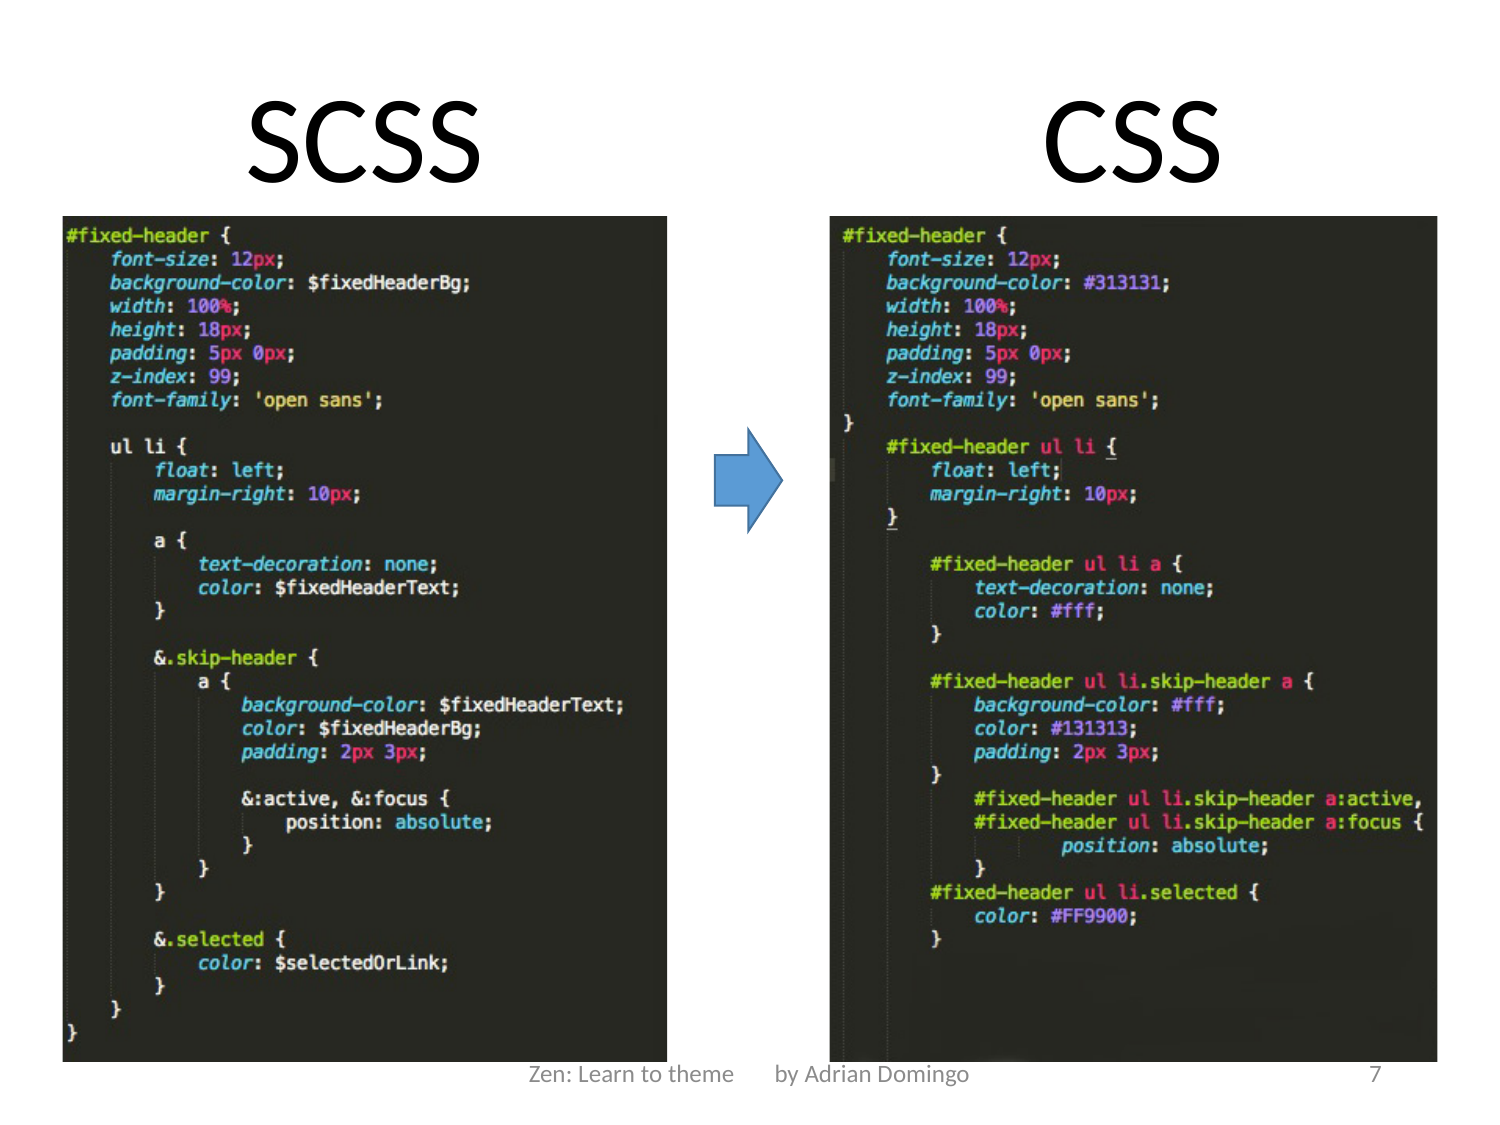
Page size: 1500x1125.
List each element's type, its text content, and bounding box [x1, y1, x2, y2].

slide_number 7 [1059, 1062, 1397, 1103]
text_box [713, 426, 784, 535]
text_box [829, 216, 1438, 1062]
footer Zen: Learn to theme by Adrian Domingo [496, 1042, 1004, 1103]
text_box SCSS [117, 49, 613, 215]
text_box CSS [886, 49, 1381, 215]
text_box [62, 216, 668, 1062]
